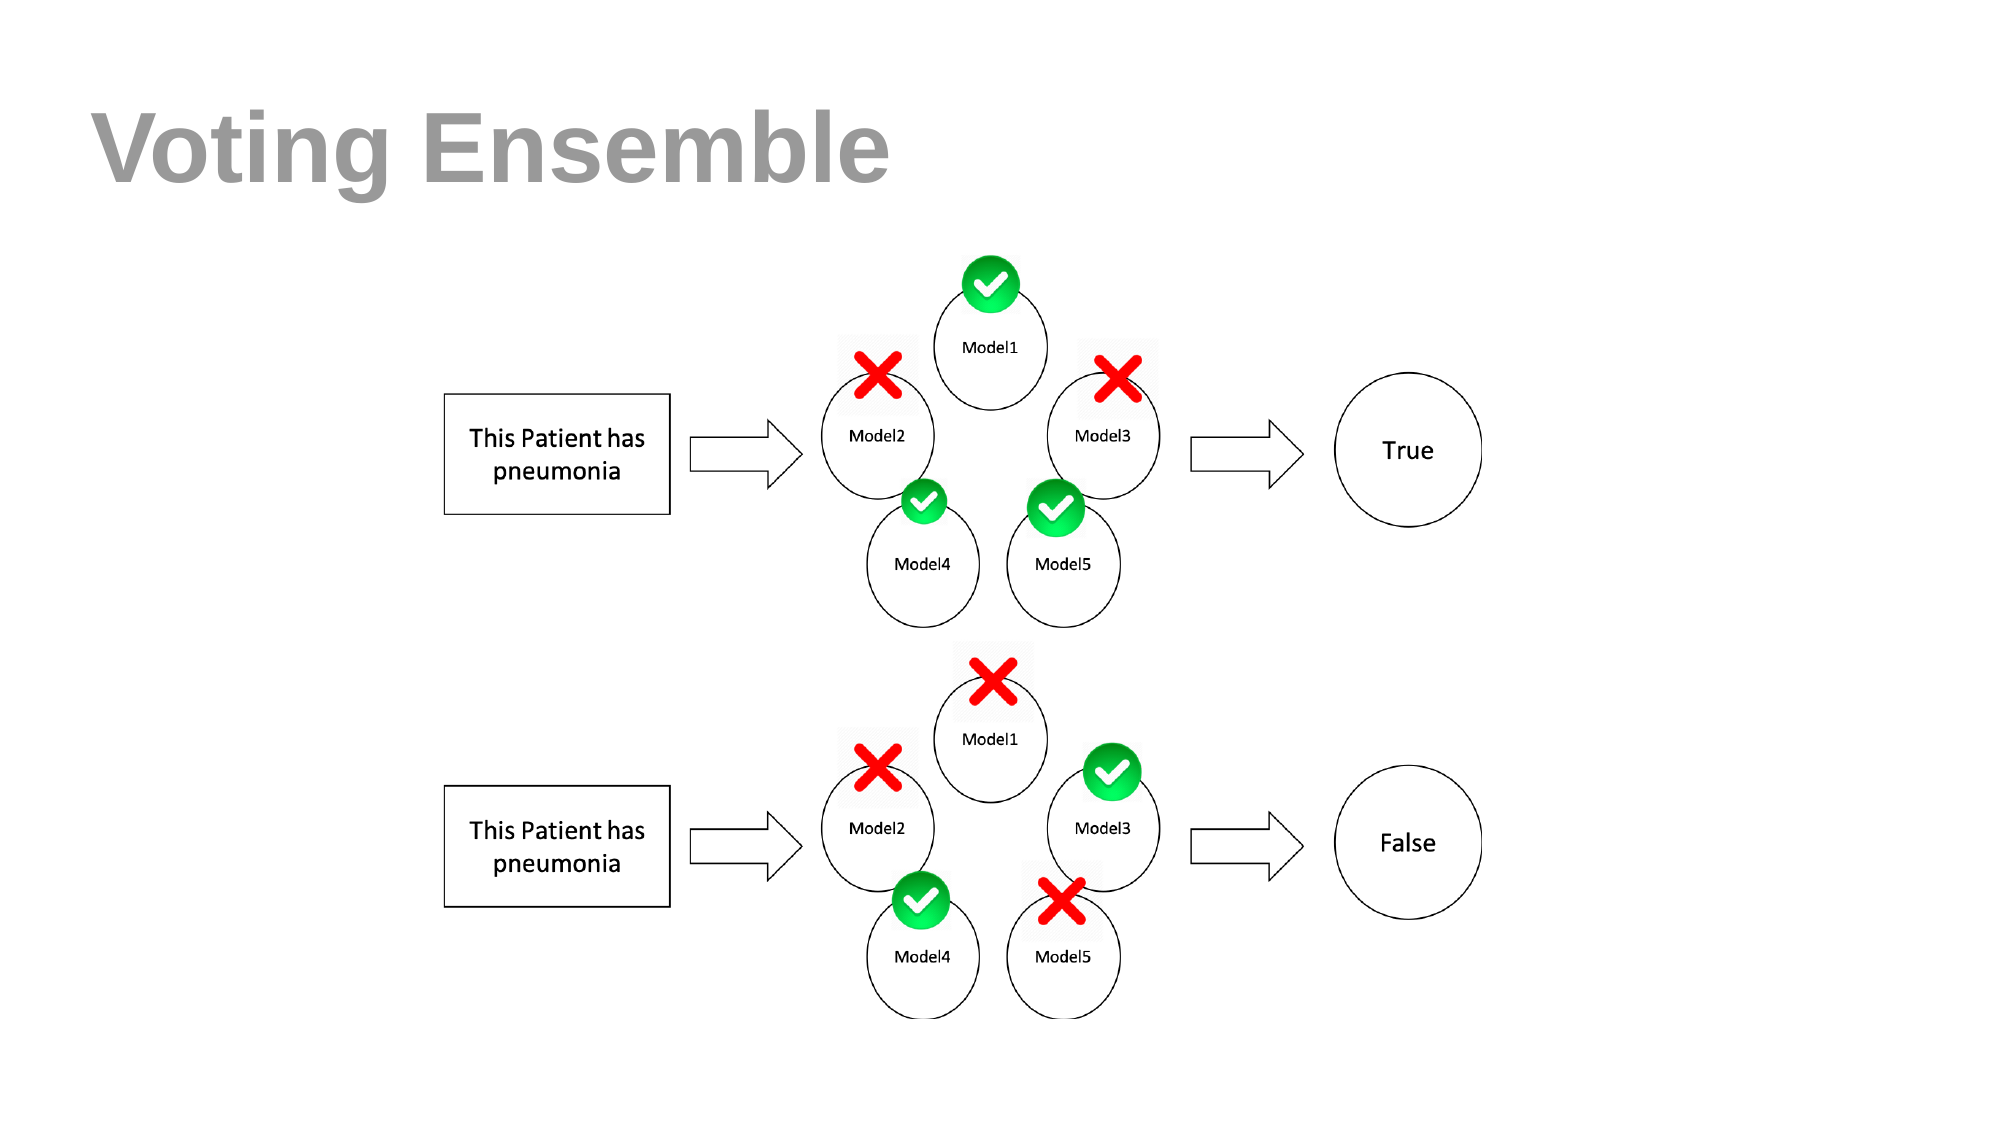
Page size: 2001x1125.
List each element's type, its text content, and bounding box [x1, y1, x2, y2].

text_box Voting Ensemble [74, 74, 1415, 212]
picture [442, 252, 1482, 1019]
